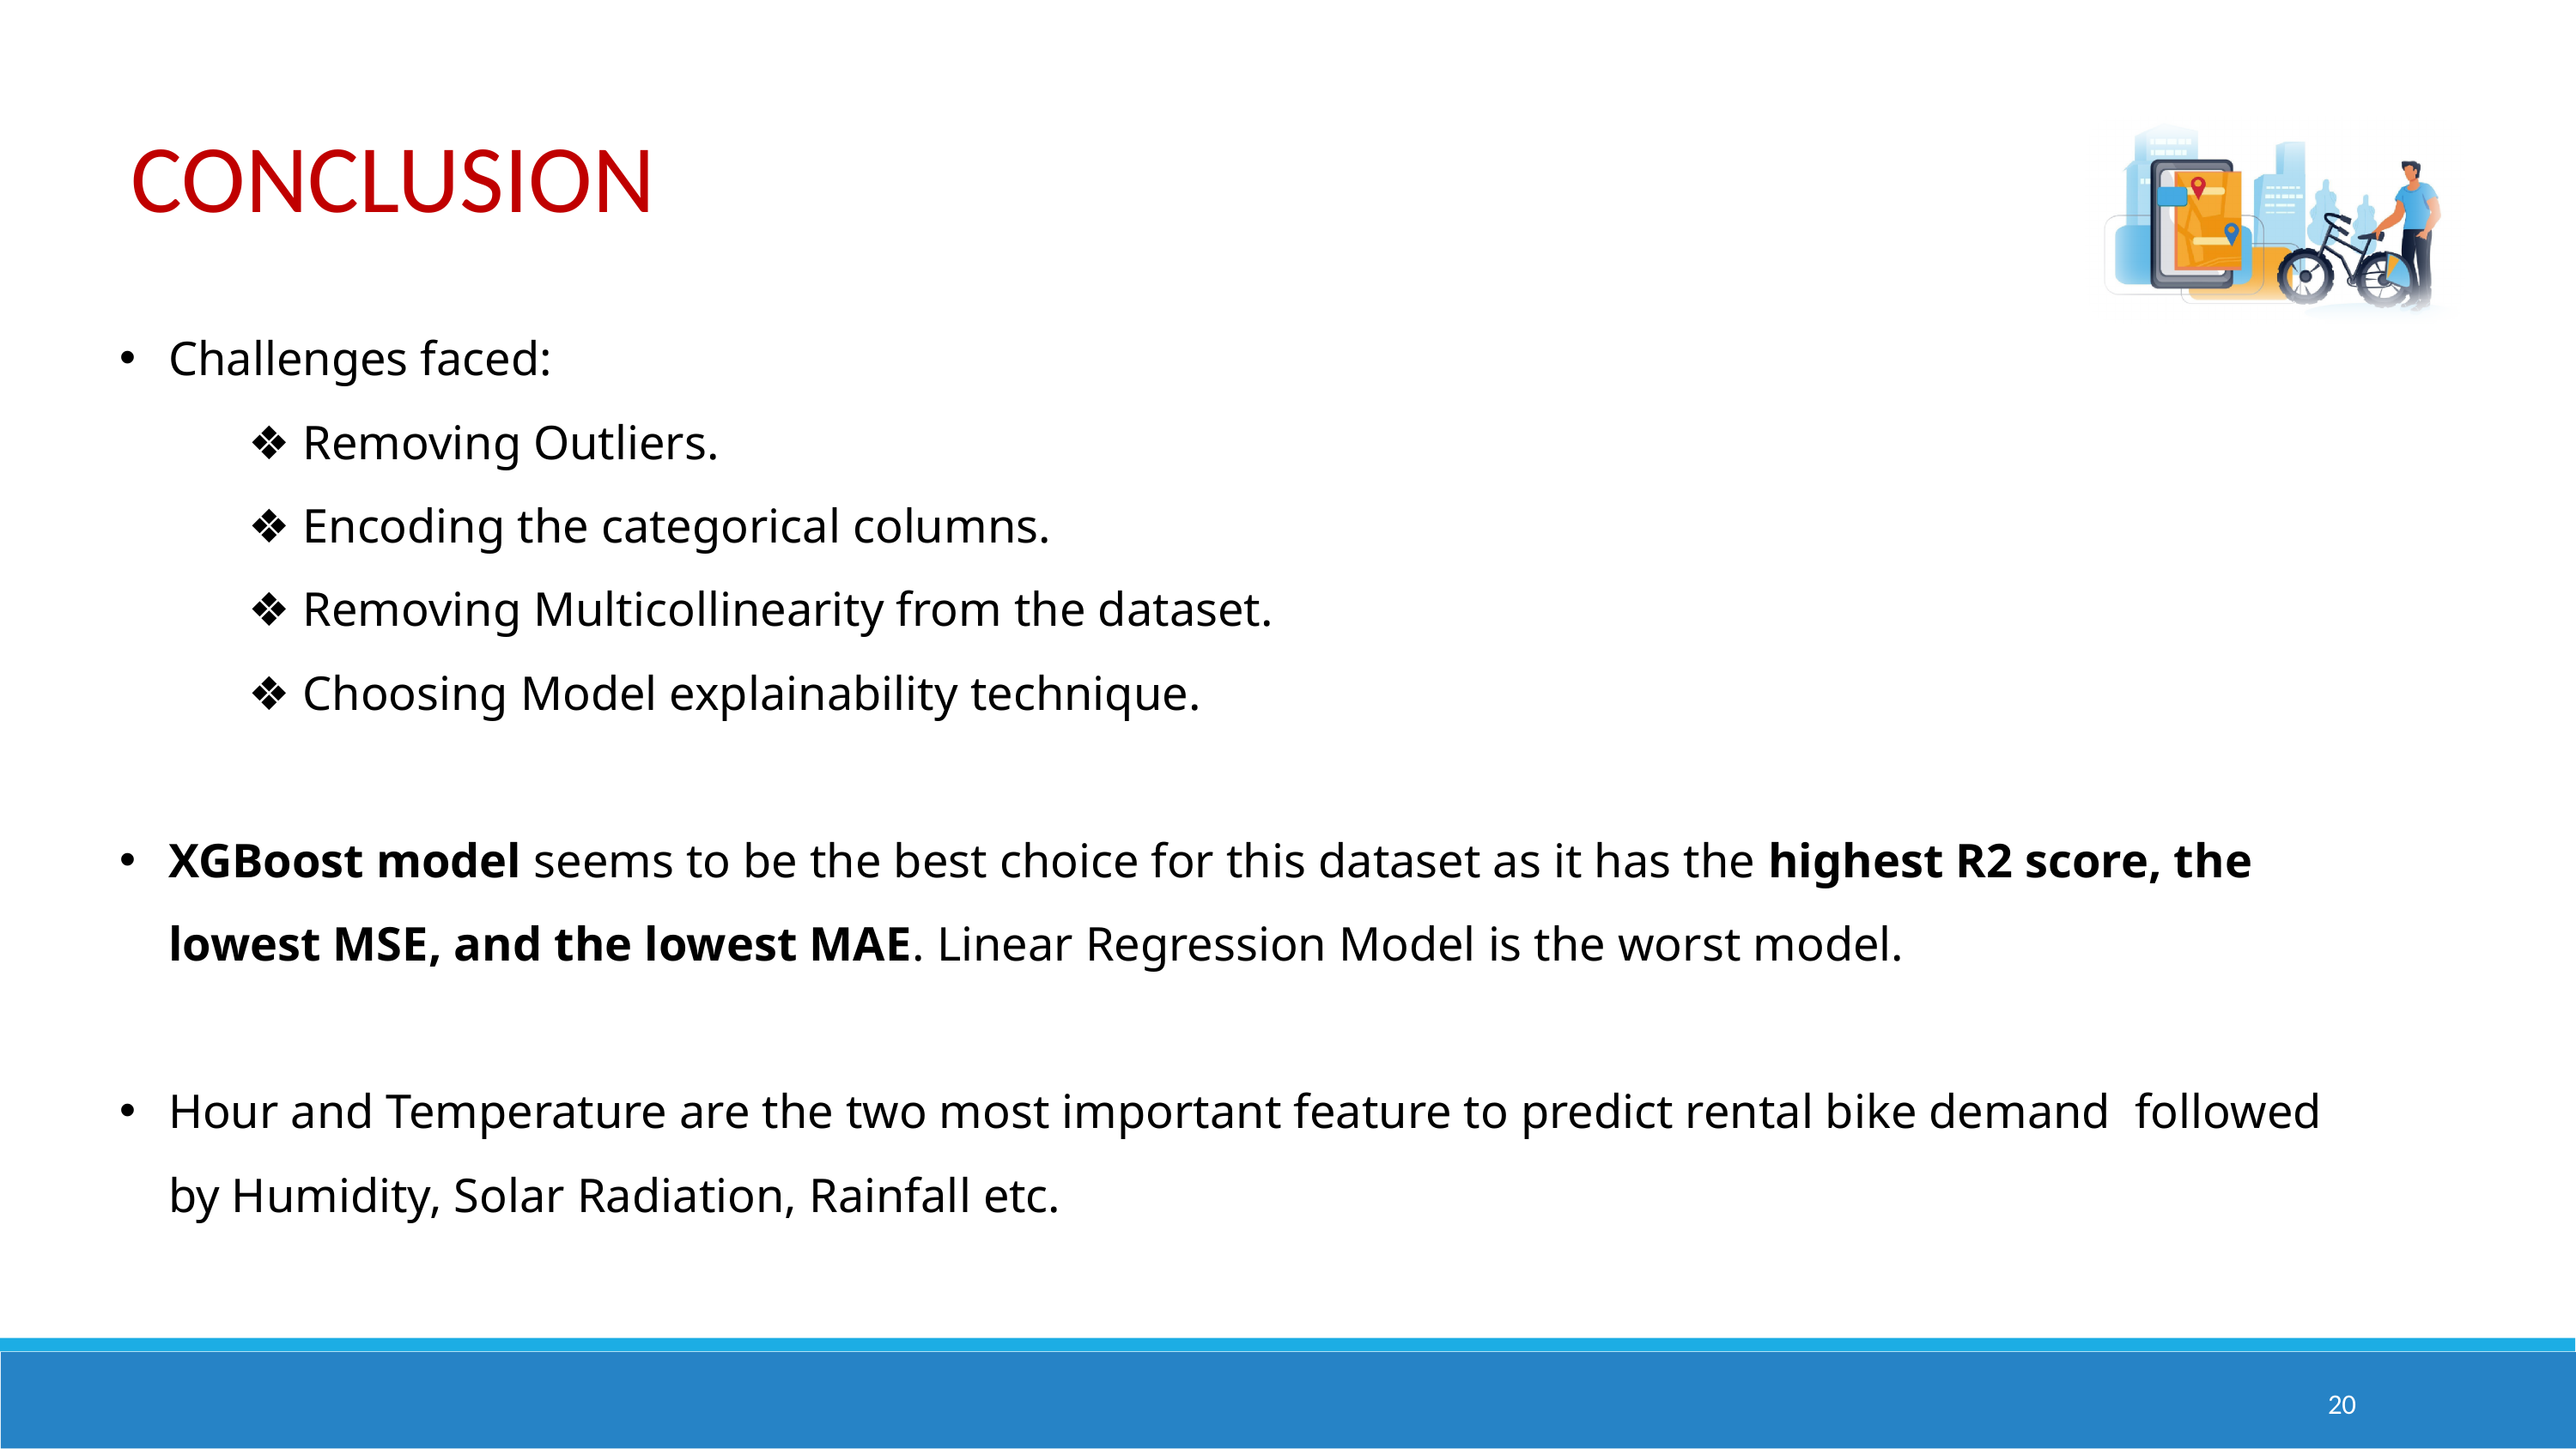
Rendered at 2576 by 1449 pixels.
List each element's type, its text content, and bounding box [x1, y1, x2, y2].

picture [2081, 112, 2470, 329]
text_box CONCLUSION [118, 109, 1289, 294]
text_box Challenges faced: ❖ Removing Outliers. ❖ Encoding the categorical columns. ❖ Removing Multicollinearity from the dataset. ❖ Choosing Model explainability technique. XGBoost model seems to be the best choice for this dataset as it has the highest R2 score, the lowest MSE, and the lowest MAE. Linear Regression Model is the worst model. Hour and Temperature are the two most important feature to predict rental bike demand followed by Humidity, Solar Radiation, Rainfall etc. [107, 294, 2383, 1331]
slide_number 20 [2092, 1364, 2369, 1442]
